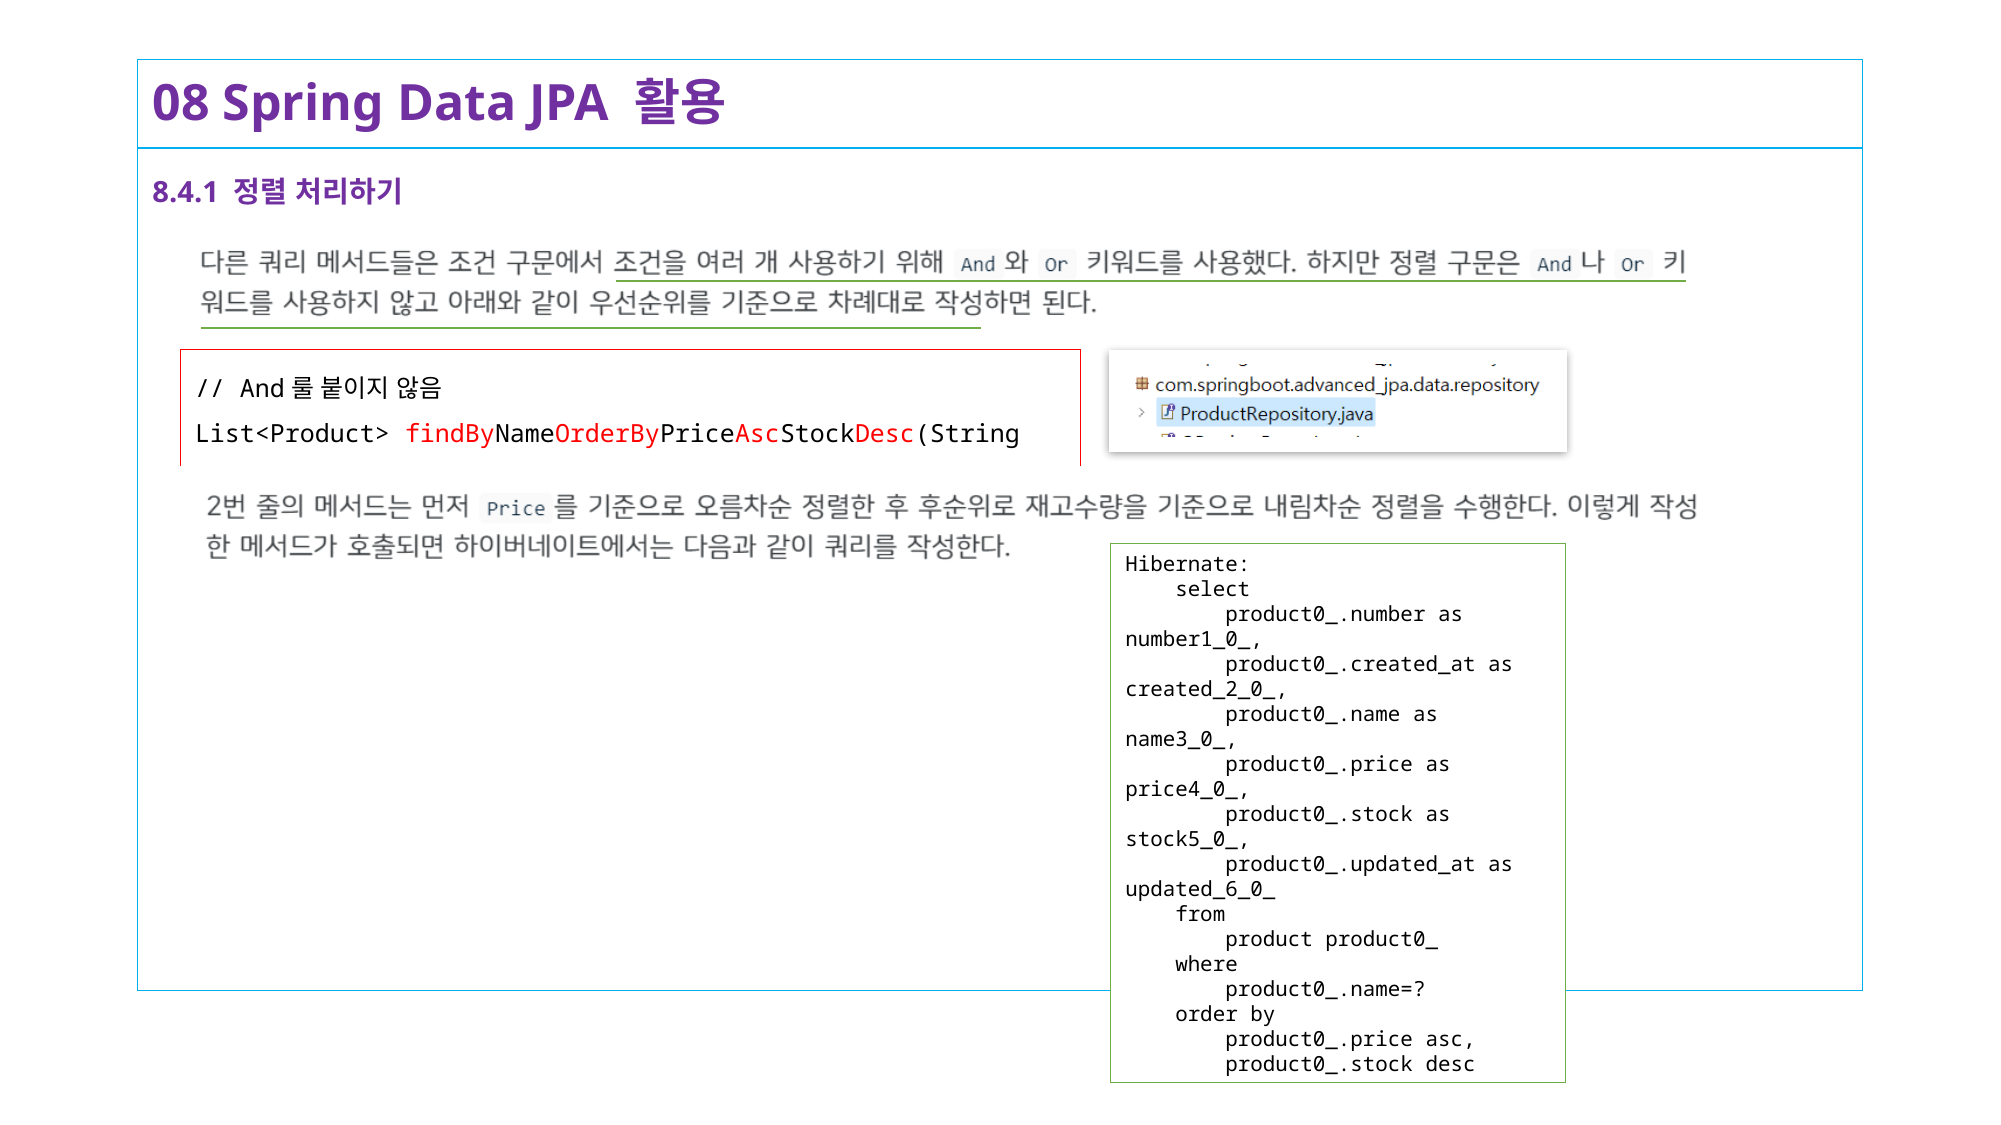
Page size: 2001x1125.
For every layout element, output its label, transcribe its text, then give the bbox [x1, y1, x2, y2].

title 08 Spring Data JPA 활용 [137, 59, 1863, 148]
text_box Hibernate: select product0_.number as number1_0_, product0_.created_at as created_2_0_, product0_.name as name3_0_, product0_.price as price4_0_, product0_.stock as stock5_0_, product0_.updated_at as updated_6_0_ from product product0_ where product0_.name=? order by product0_.price asc, product0_.stock desc [1110, 573, 1566, 1083]
picture [1123, 364, 1553, 437]
text_box // And룰 붙이지 않음 List<Product> findByNameOrderByPriceAscStockDesc(String name); [180, 349, 1081, 466]
picture [193, 480, 1707, 573]
picture [180, 231, 1707, 328]
list 8.4.1 정렬 처리하기 [137, 148, 1863, 991]
